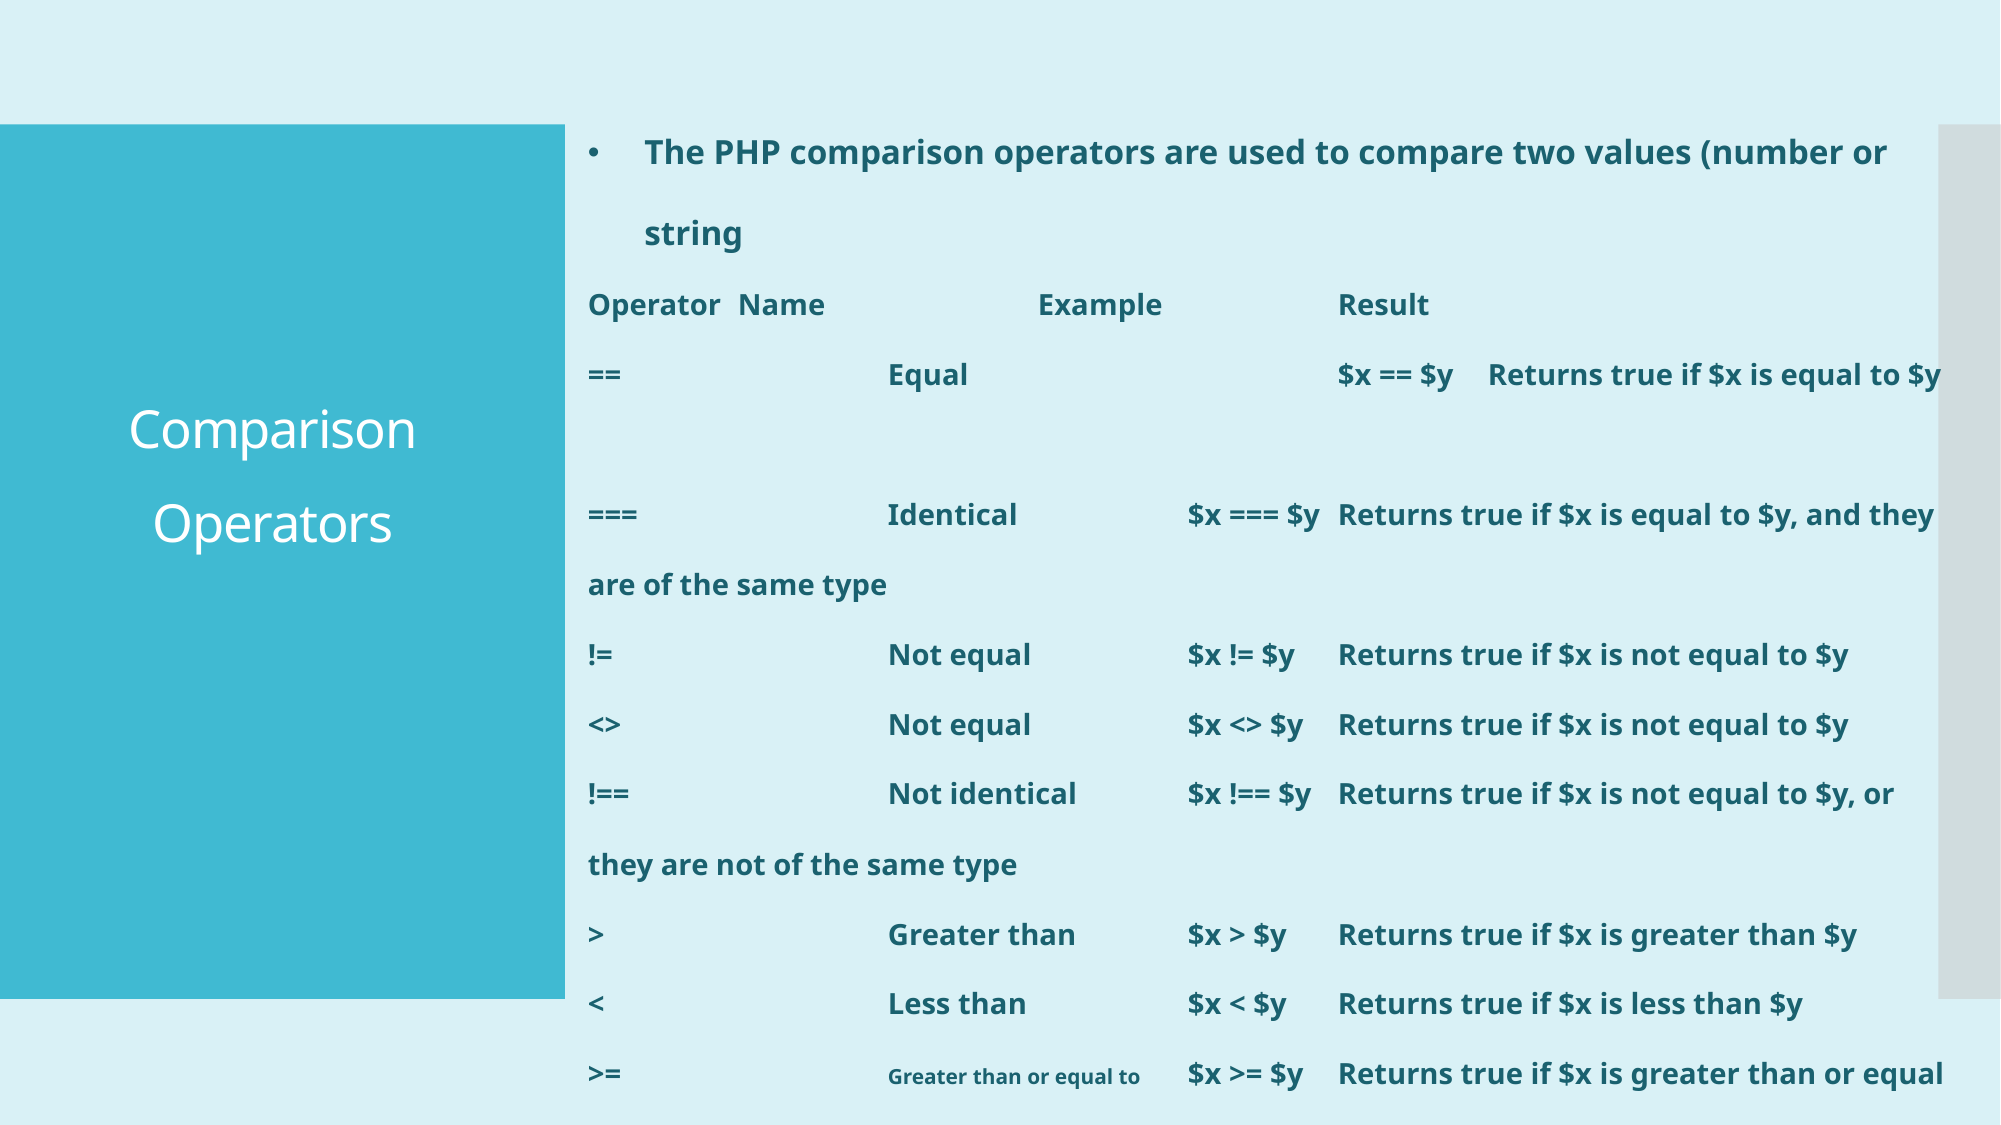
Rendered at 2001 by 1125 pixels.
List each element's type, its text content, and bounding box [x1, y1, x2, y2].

title Comparison Operators [47, 356, 500, 593]
text_box The PHP comparison operators are used to compare two values (number or string Operator Name Example Result == Equal $x == $y Returns true if $x is equal to $y === Identical $x === $y Returns true if $x is equal to $y, and they are of the same type != Not equal $x != $y Returns true if $x is not equal to $y <> Not equal $x <> $y Returns true if $x is not equal to $y !== Not identical $x !== $y Returns true if $x is not equal to $y, or they are not of the same type > Greater than $x > $y Returns true if $x is greater than $y < Less than $x < $y Returns true if $x is less than $y >= Greater than or equal to $x >= $y Returns true if $x is greater than or equal to $y <= Less than or equal to $x <= $y Returns true if $x is less than or equal to $y <=> Spaceship $x <=> $y Returns an integer less than, equal to, or greater than zero, depending on if $x is less than, equal to, or greater than $y. [573, 84, 1981, 1125]
